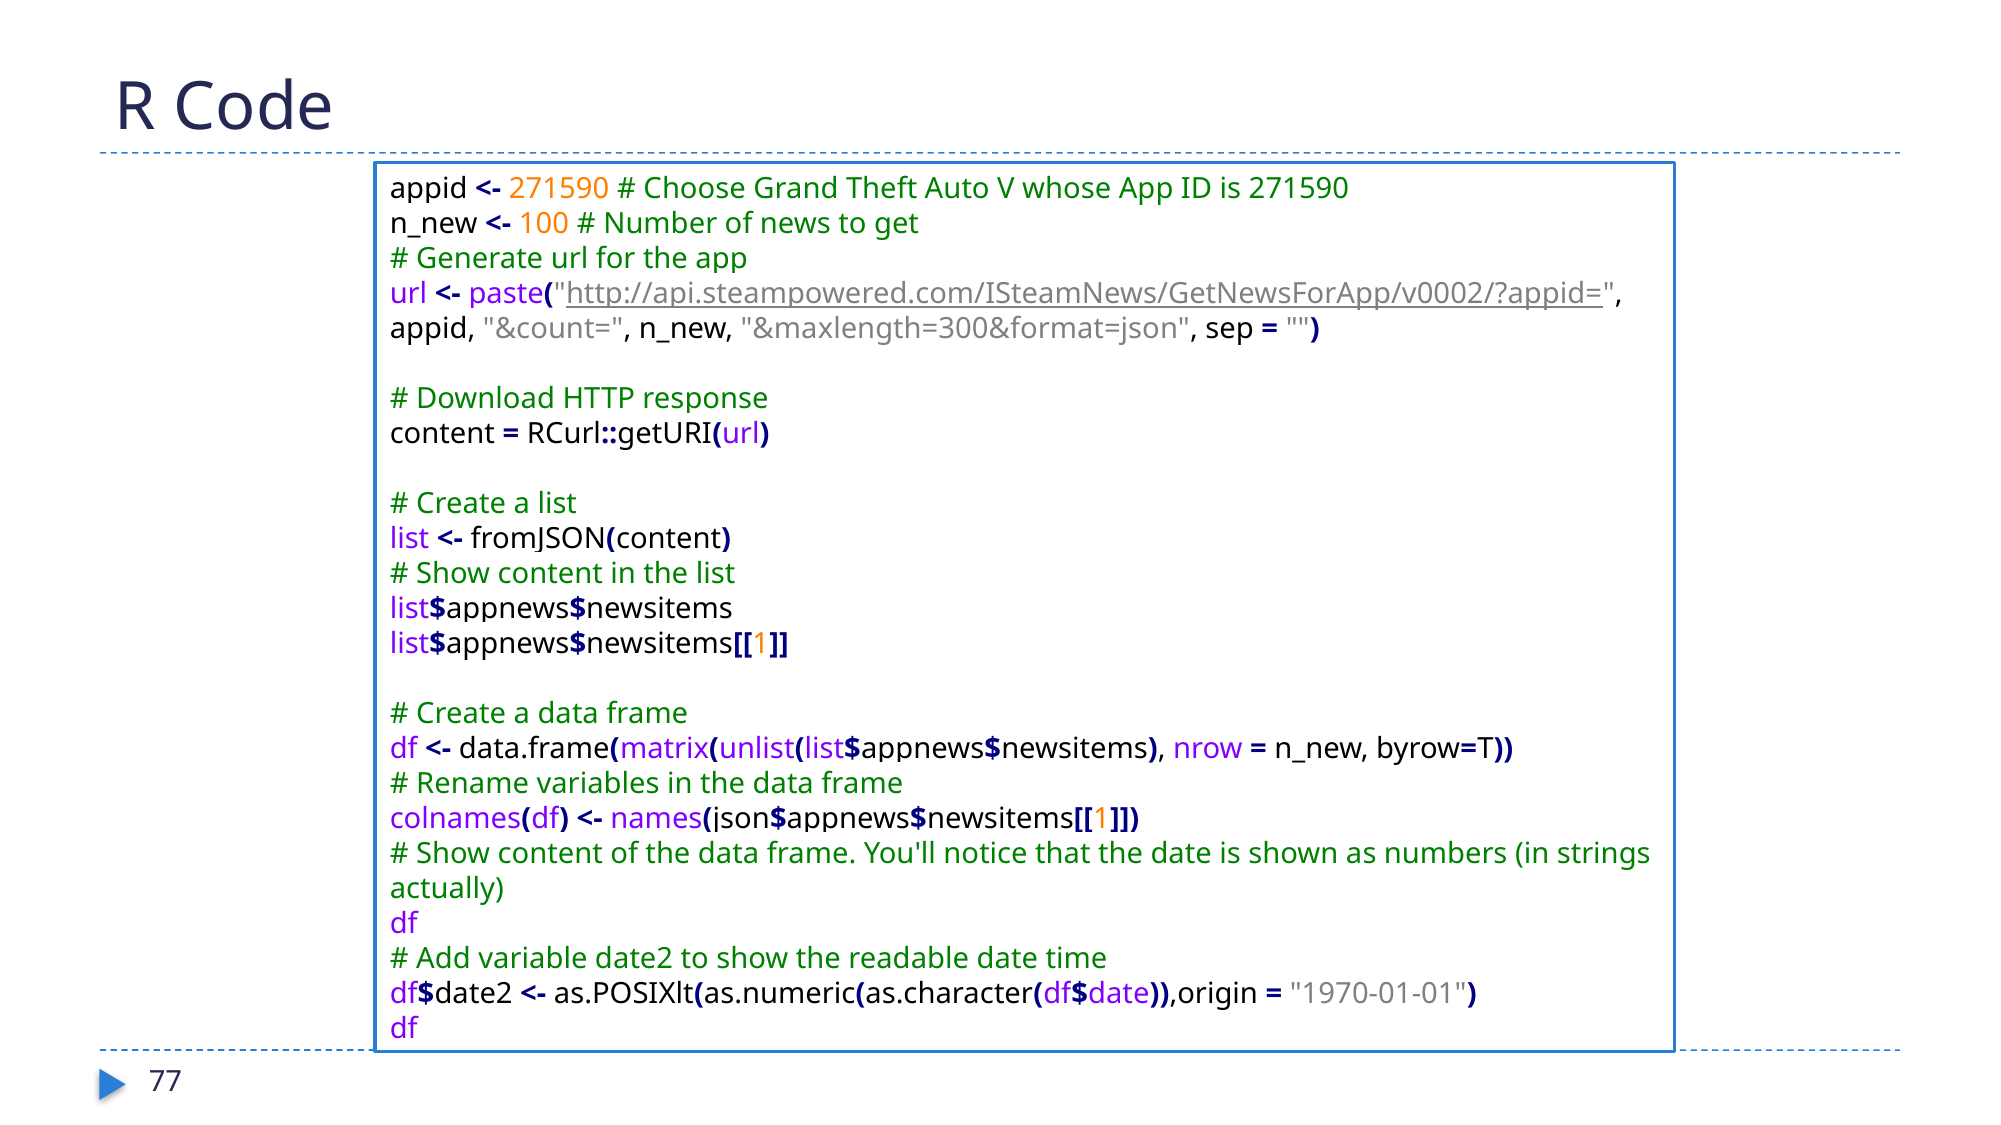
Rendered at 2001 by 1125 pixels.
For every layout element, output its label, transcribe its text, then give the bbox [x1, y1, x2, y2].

text_box appid <- 271590 # Choose Grand Theft Auto V whose App ID is 271590 n_new <- 100 # Number of news to get # Generate url for the app url <- paste("http://api.steampowered.com/ISteamNews/GetNewsForApp/v0002/?appid=", appid, "&count=", n_new, "&maxlength=300&format=json", sep = "") # Download HTTP response content = RCurl::getURI(url) # Create a list list <- fromJSON(content) # Show content in the list list$appnews$newsitems list$appnews$newsitems[[1]] # Create a data frame df <- data.frame(matrix(unlist(list$appnews$newsitems), nrow = n_new, byrow=T)) # Rename variables in the data frame colnames(df) <- names(json$appnews$newsitems[[1]]) # Show content of the data frame. You'll notice that the date is shown as numbers (in strings actually) df # Add variable date2 to show the readable date time df$date2 <- as.POSIXlt(as.numeric(as.character(df$date)),origin = "1970-01-01") df [373, 161, 1676, 1053]
title R Code [99, 24, 1900, 151]
slide_number 77 [133, 1055, 568, 1103]
